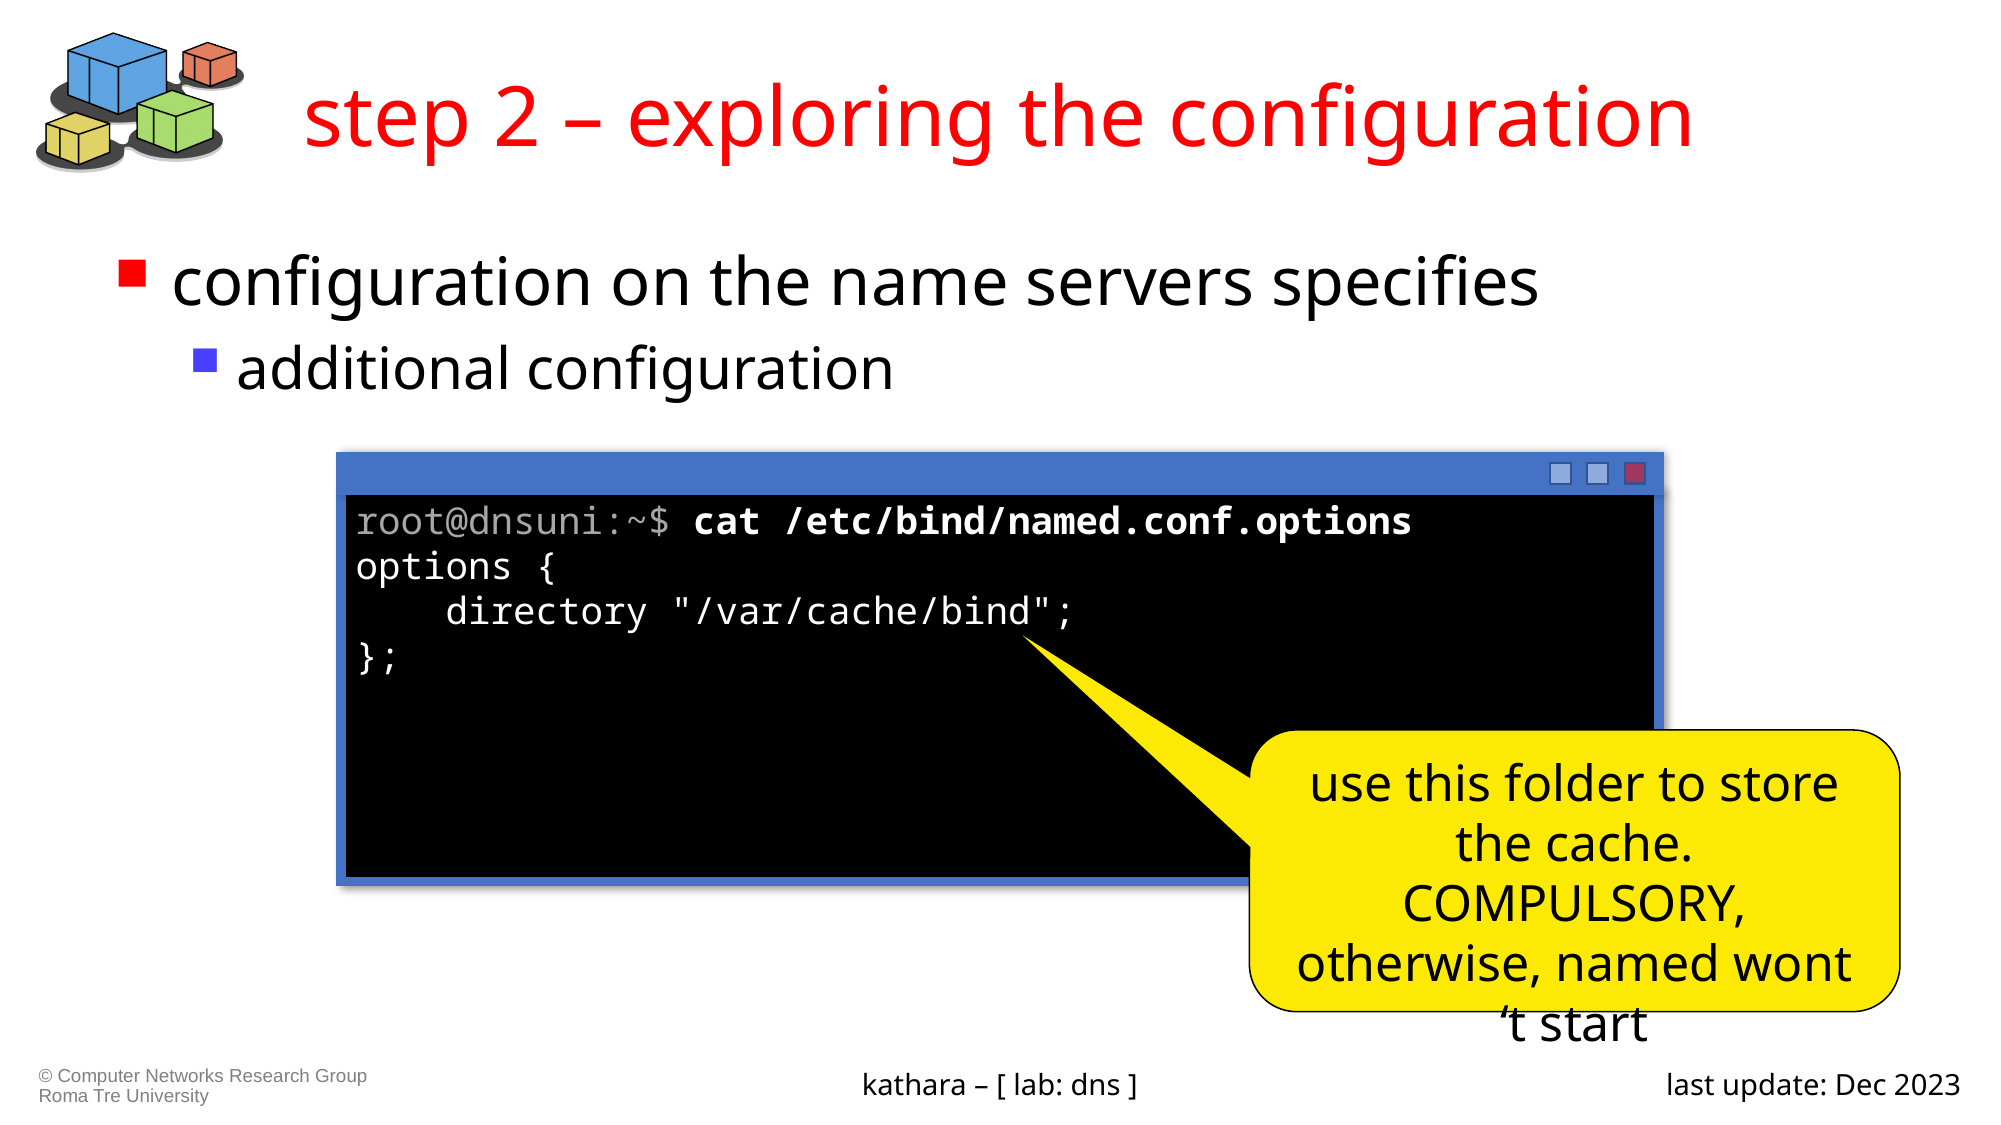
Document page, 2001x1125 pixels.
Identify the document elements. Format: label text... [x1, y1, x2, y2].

footer kathara – [ lab: dns ] [511, 1058, 1489, 1114]
title step 2 – exploring the configuration [99, 19, 1900, 207]
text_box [340, 455, 1660, 882]
text_box use this folder to store the cache. COMPULSORY, otherwise, named wont ‘t start [1249, 729, 1900, 1012]
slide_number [1519, 1058, 1977, 1114]
picture [36, 32, 99, 173]
list configuration on the name servers specifies additional configuration [99, 231, 1900, 1005]
